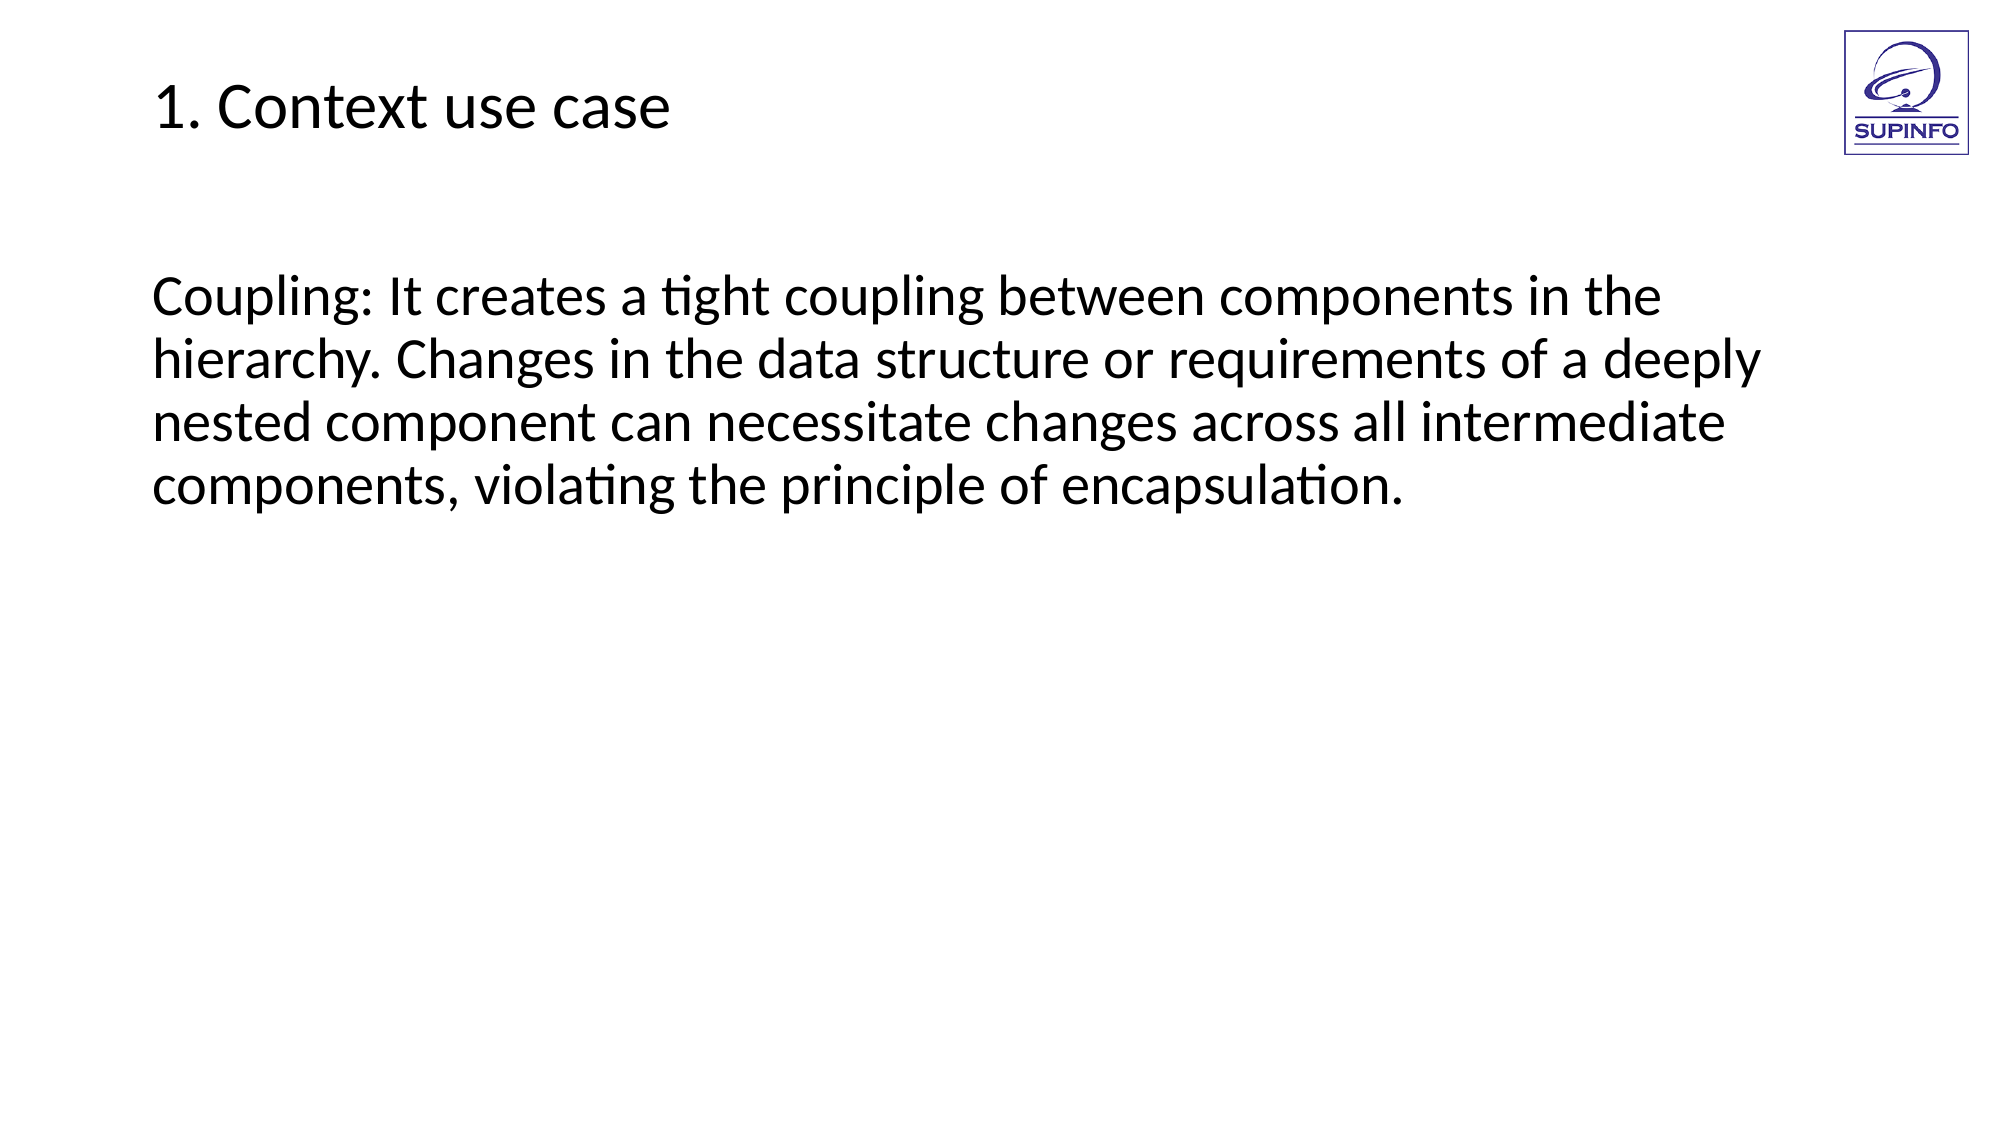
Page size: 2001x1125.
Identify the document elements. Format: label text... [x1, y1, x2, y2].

list 1. Context use case [137, 63, 1862, 157]
picture [1844, 30, 1969, 155]
list Coupling: It creates a tight coupling between components in the hierarchy. Changes in the data structure or requirements of a deeply nested component can necessitate changes across all intermediate components, violating the principle of encapsulation. [137, 257, 1863, 1014]
